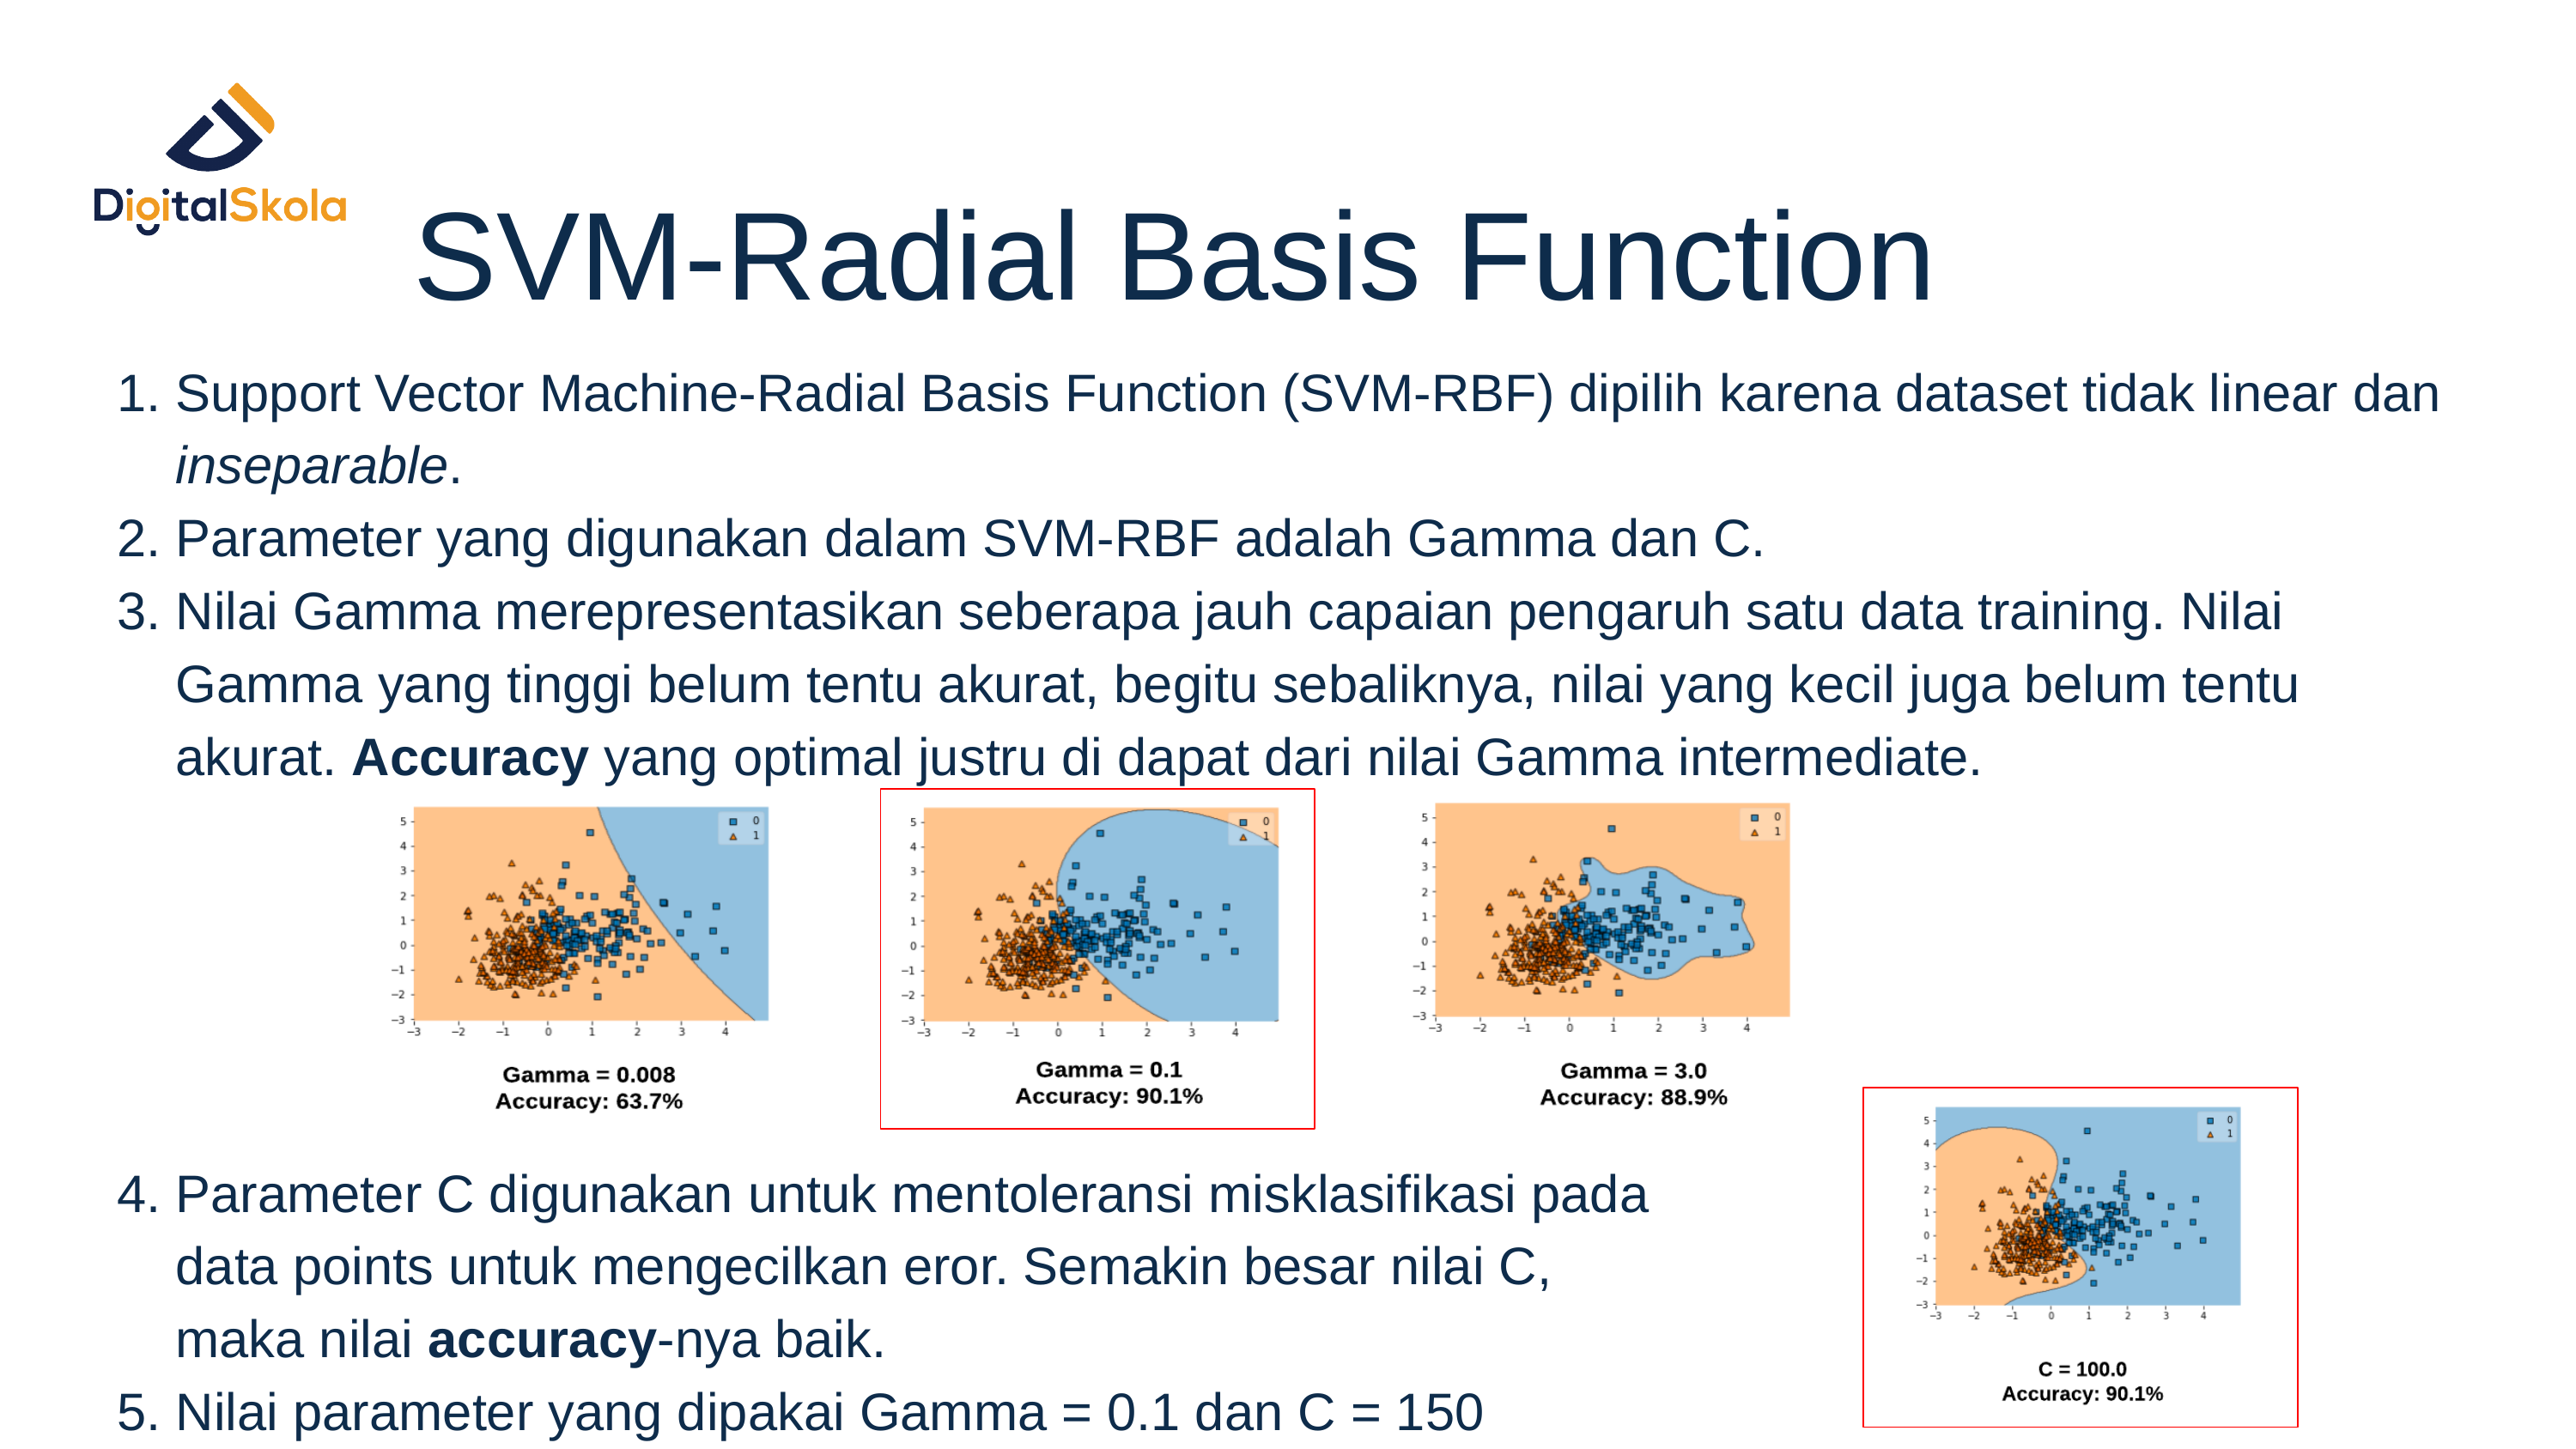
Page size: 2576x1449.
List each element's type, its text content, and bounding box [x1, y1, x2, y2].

picture [1412, 798, 1797, 1139]
text_box Support Vector Machine-Radial Basis Function (SVM-RBF) dipilih karena dataset tidak linear dan inseparable. Parameter yang digunakan dalam SVM-RBF adalah Gamma dan C. Nilai Gamma merepresentasikan seberapa jauh capaian pengaruh satu data training. Nilai Gamma yang tinggi belum tentu akurat, begitu sebaliknya, nilai yang kecil juga belum tentu akurat. Accuracy yang optimal justru di dapat dari nilai Gamma intermediate. Parameter C digunakan untuk mentoleransi misklasifikasi pada data points untuk mengecilkan eror. Semakin besar nilai C, maka nilai accuracy-nya baik. Nilai parameter yang dipakai Gamma = 0.1 dan C = 150 [111, 349, 2465, 1449]
picture [885, 797, 1287, 1137]
text_box [880, 788, 1315, 1129]
picture [390, 798, 775, 1139]
text_box SVM-Radial Basis Function [413, 144, 2399, 325]
text_box [1863, 1087, 2298, 1428]
picture [1909, 1102, 2252, 1412]
picture [48, 27, 392, 282]
